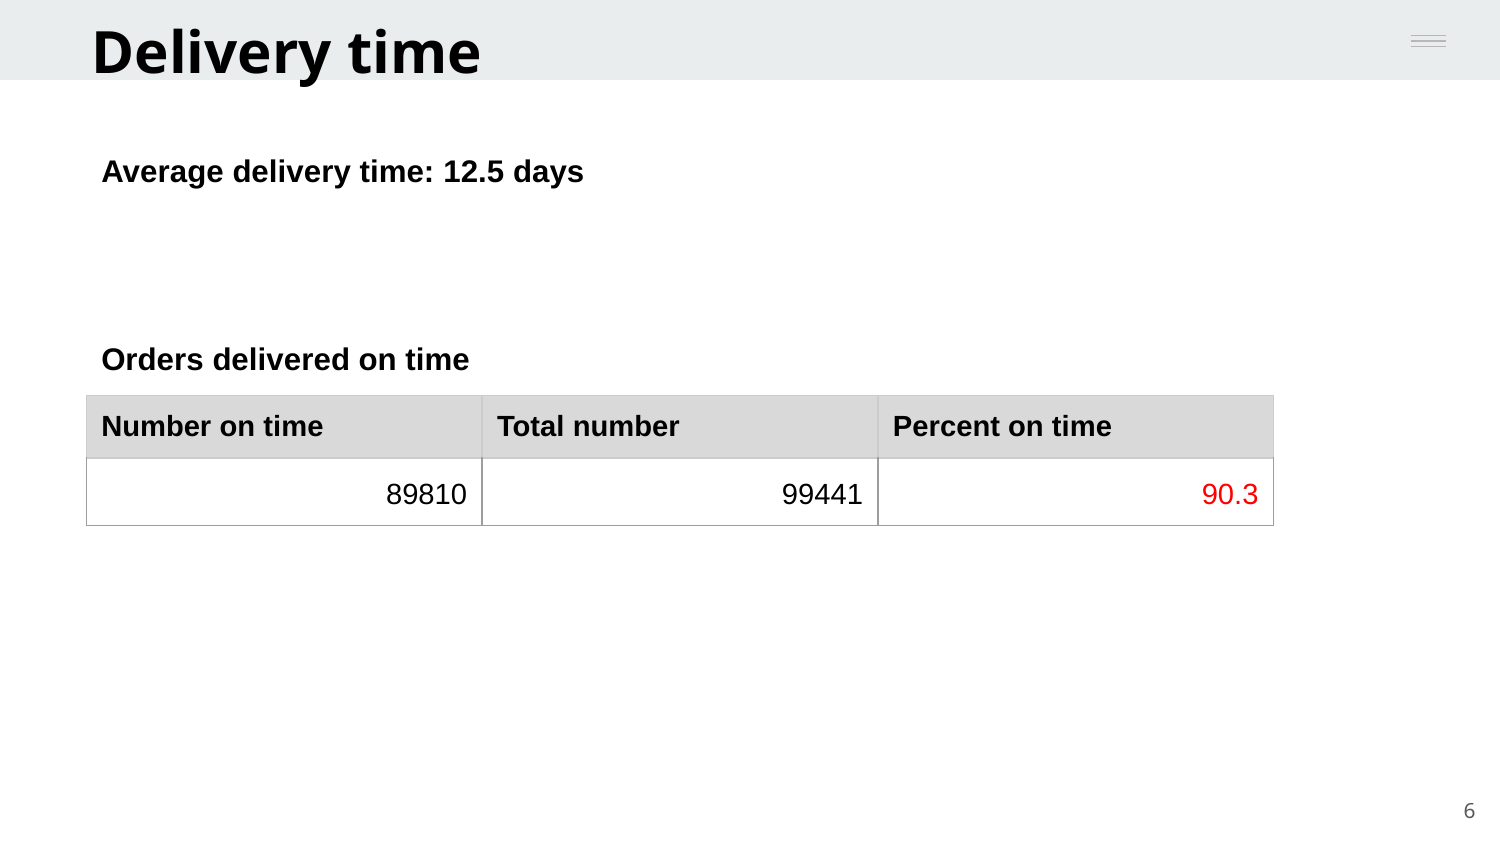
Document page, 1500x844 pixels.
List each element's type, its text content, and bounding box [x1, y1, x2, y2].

table_cell 89810 [87, 459, 481, 525]
table_header Percent on time [879, 396, 1273, 457]
list Orders delivered on time [86, 318, 1249, 407]
title Delivery time [61, 0, 1323, 88]
table_header Number on time [87, 407, 481, 457]
list Average delivery time: 12.5 days [86, 130, 1249, 219]
table_header Total number [483, 407, 877, 457]
slide_number ‹#› [1400, 779, 1491, 844]
table_cell 90.3 [879, 459, 1273, 525]
table_cell 99441 [483, 459, 877, 525]
